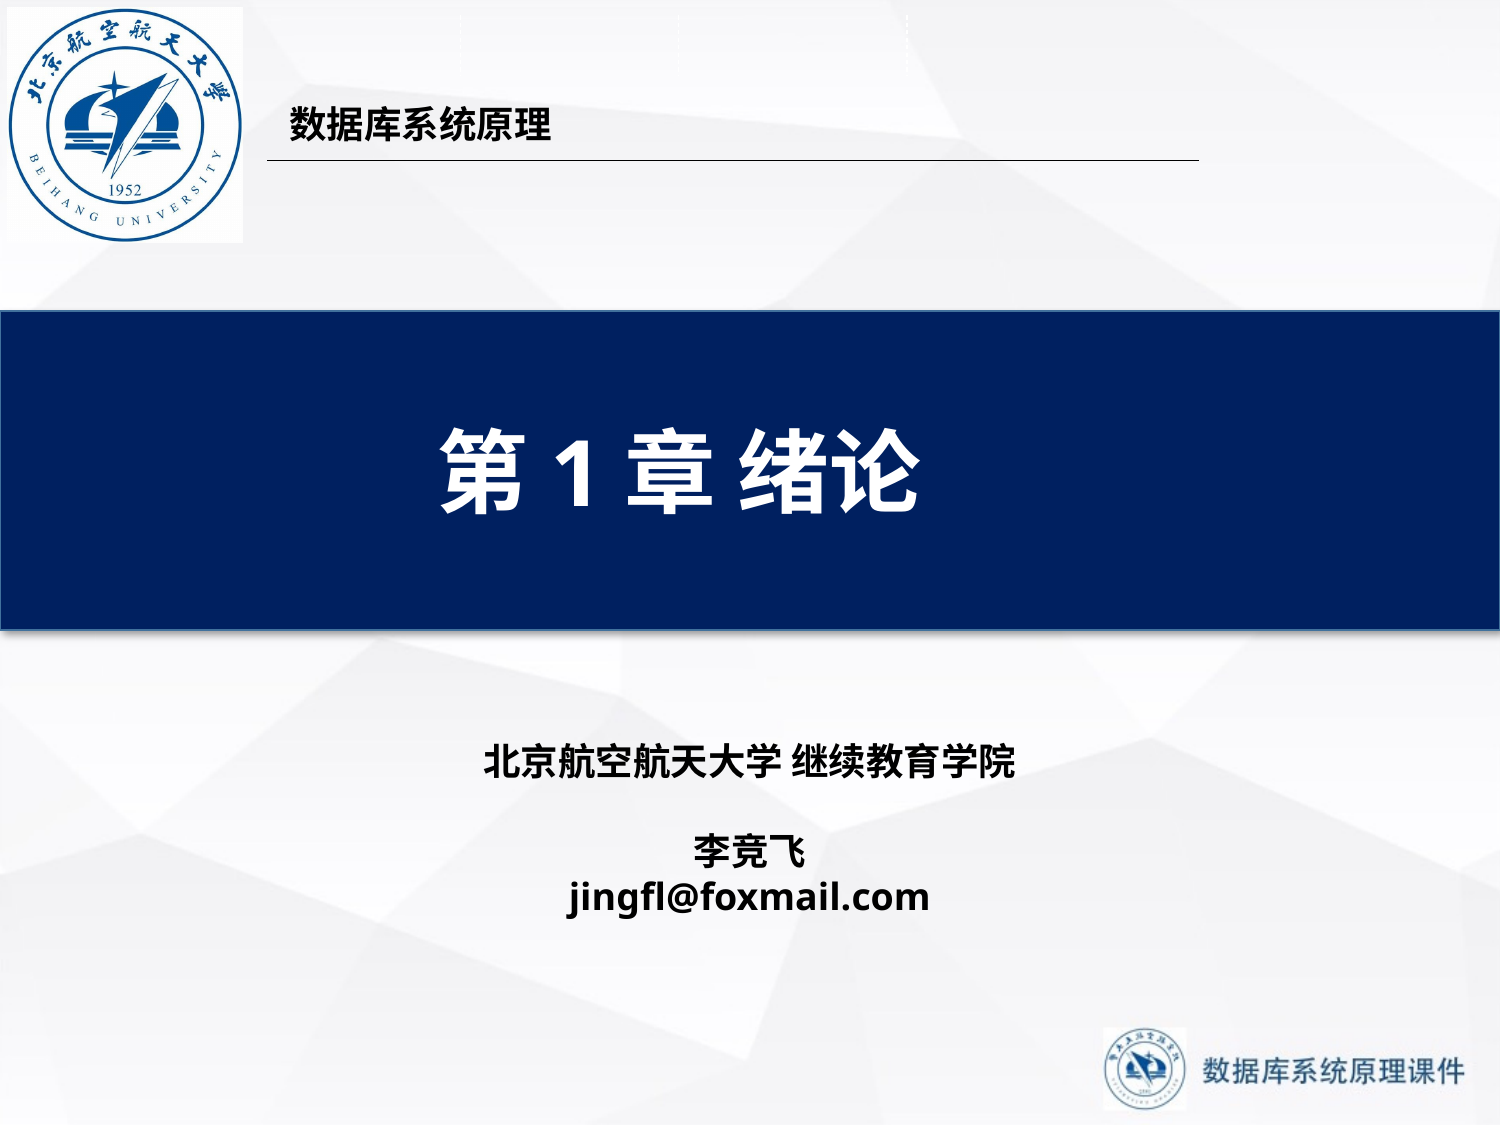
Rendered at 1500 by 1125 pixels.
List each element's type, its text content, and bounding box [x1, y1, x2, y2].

text_box 数据库系统原理 [274, 93, 567, 154]
text_box 北京航空航天大学 继续教育学院 李竞飞 jingfl@foxmail.com [468, 670, 1032, 971]
picture [0, 631, 1500, 1125]
text_box [0, 311, 1500, 631]
text_box 第1章 绪论 [422, 407, 936, 533]
picture [0, 0, 1500, 311]
